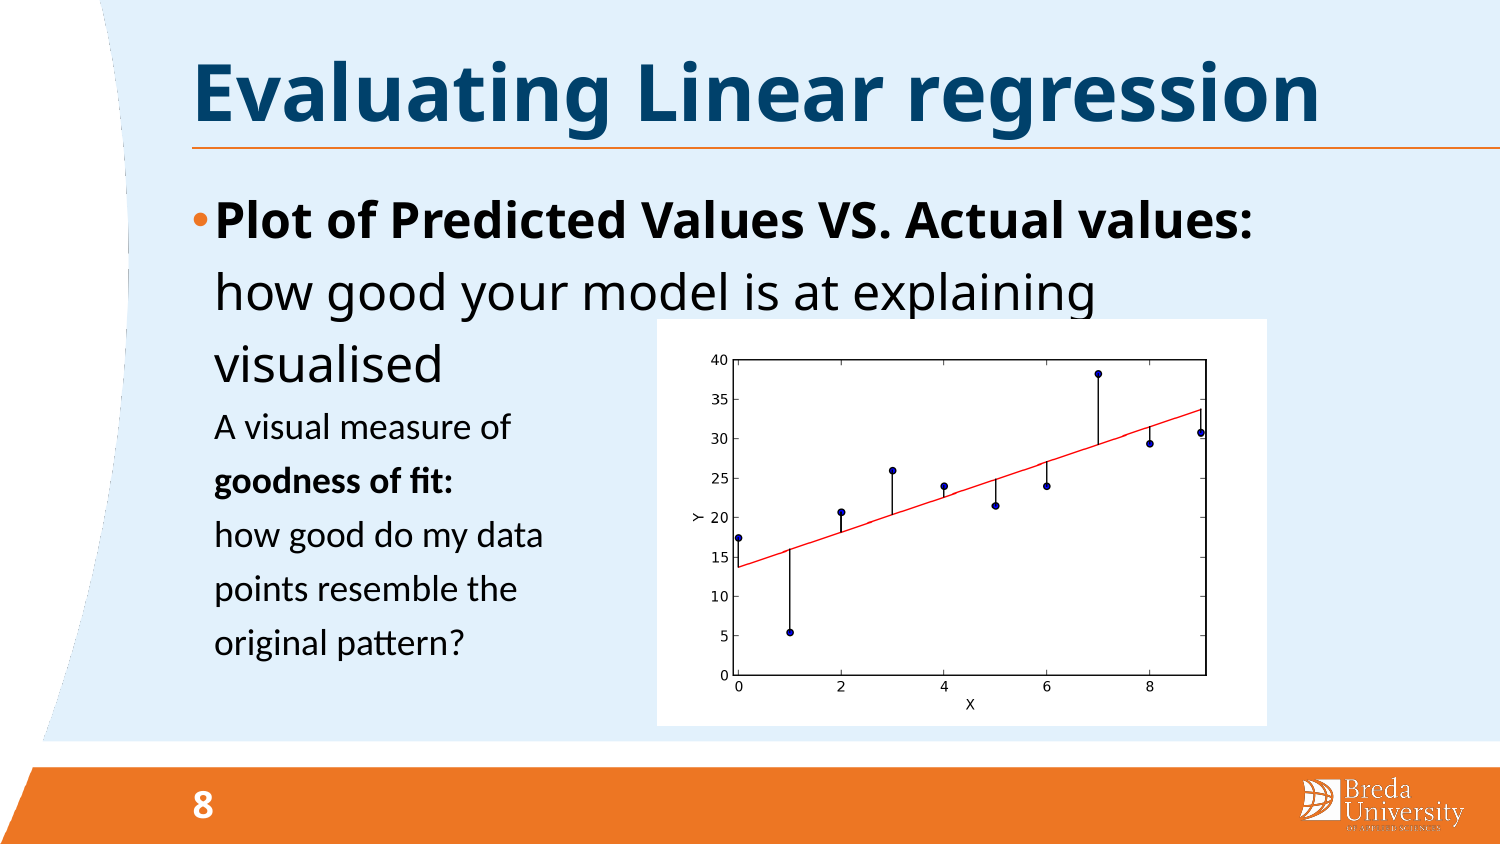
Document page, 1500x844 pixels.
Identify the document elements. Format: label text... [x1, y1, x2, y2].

list Plot of Predicted Values VS. Actual values: how good your model is at explaining visualised A visual measure of goodness of fit: how good do my data points resemble the original pattern? [191, 176, 1341, 741]
picture [0, 0, 1500, 844]
title Evaluating Linear regression [191, 3, 1341, 138]
slide_number 8 [177, 773, 351, 819]
